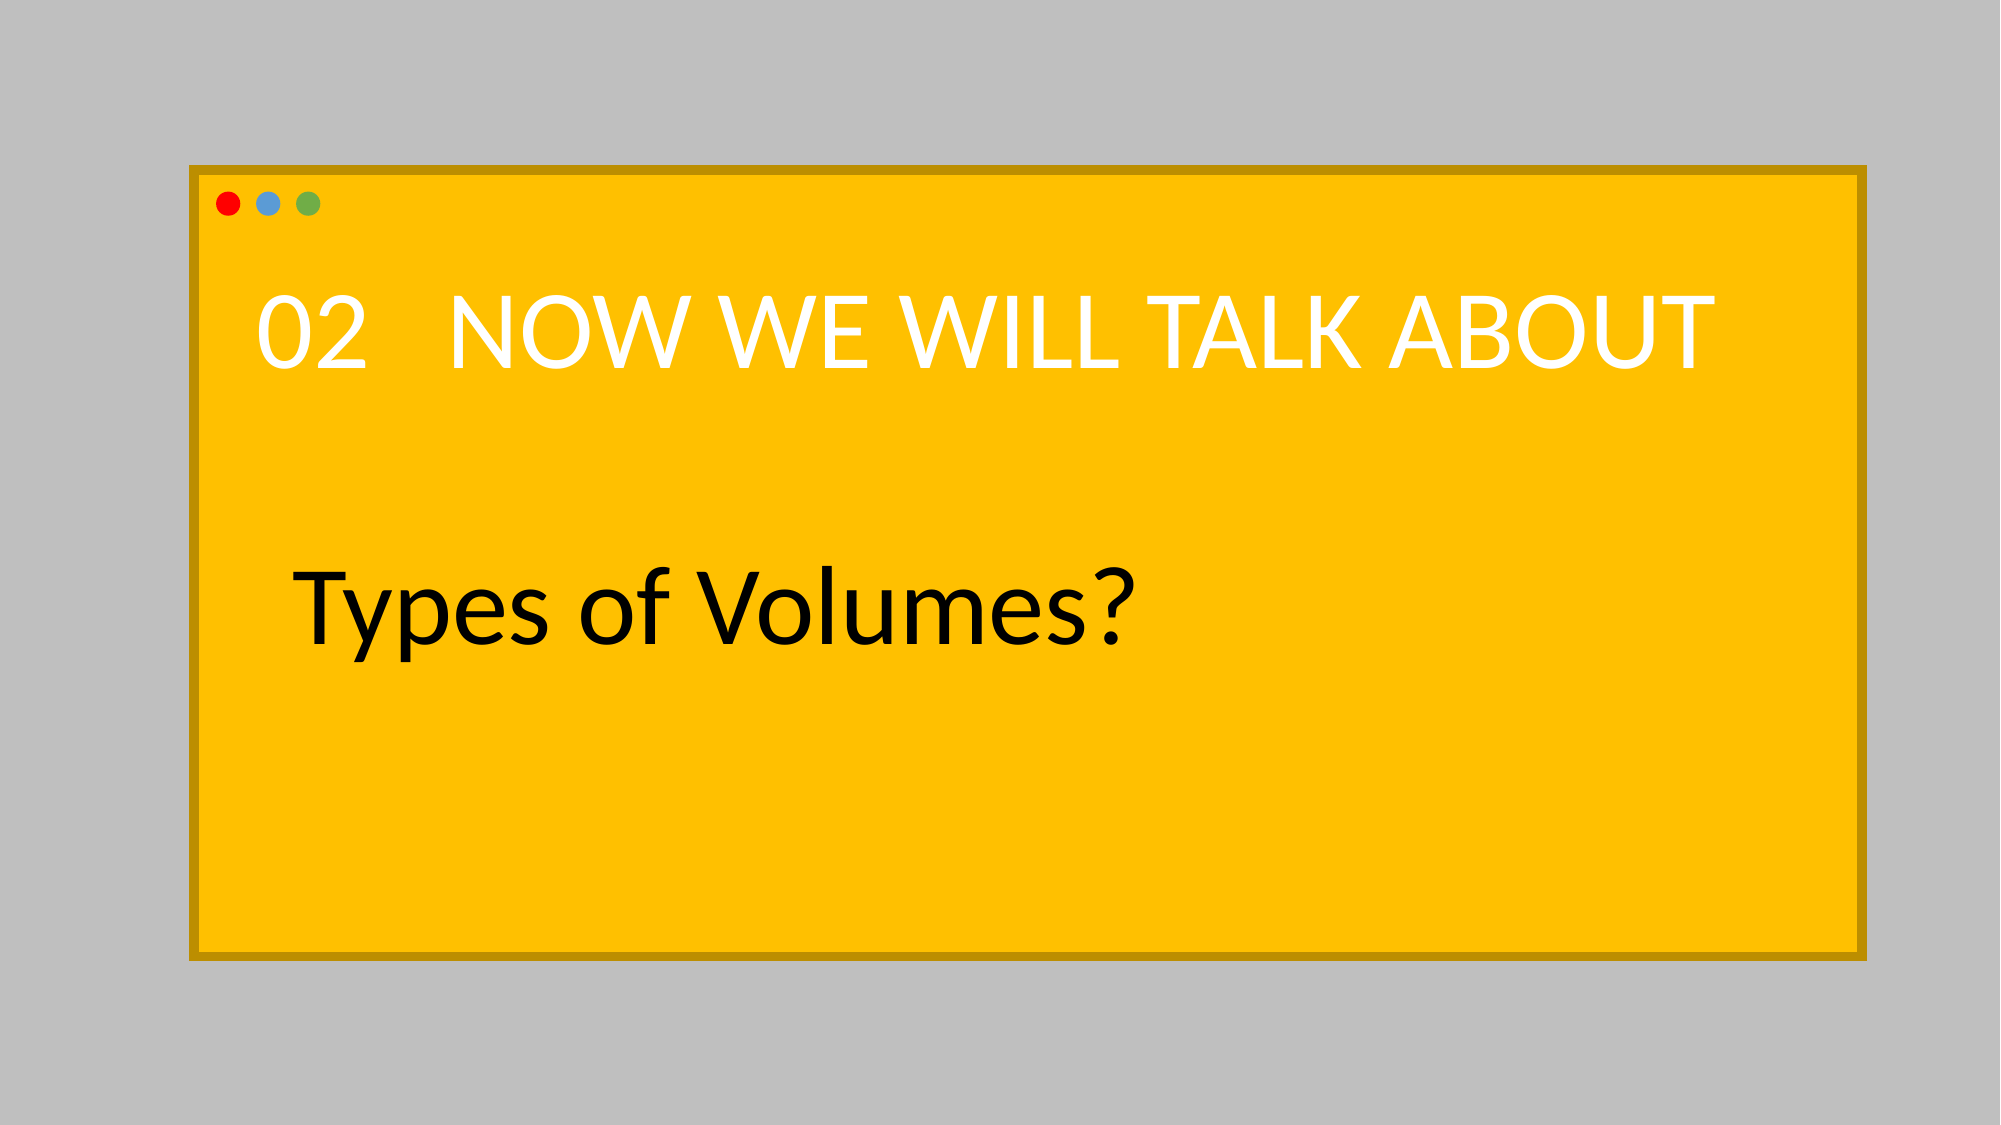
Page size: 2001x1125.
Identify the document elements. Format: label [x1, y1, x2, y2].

text_box [193, 170, 1863, 957]
